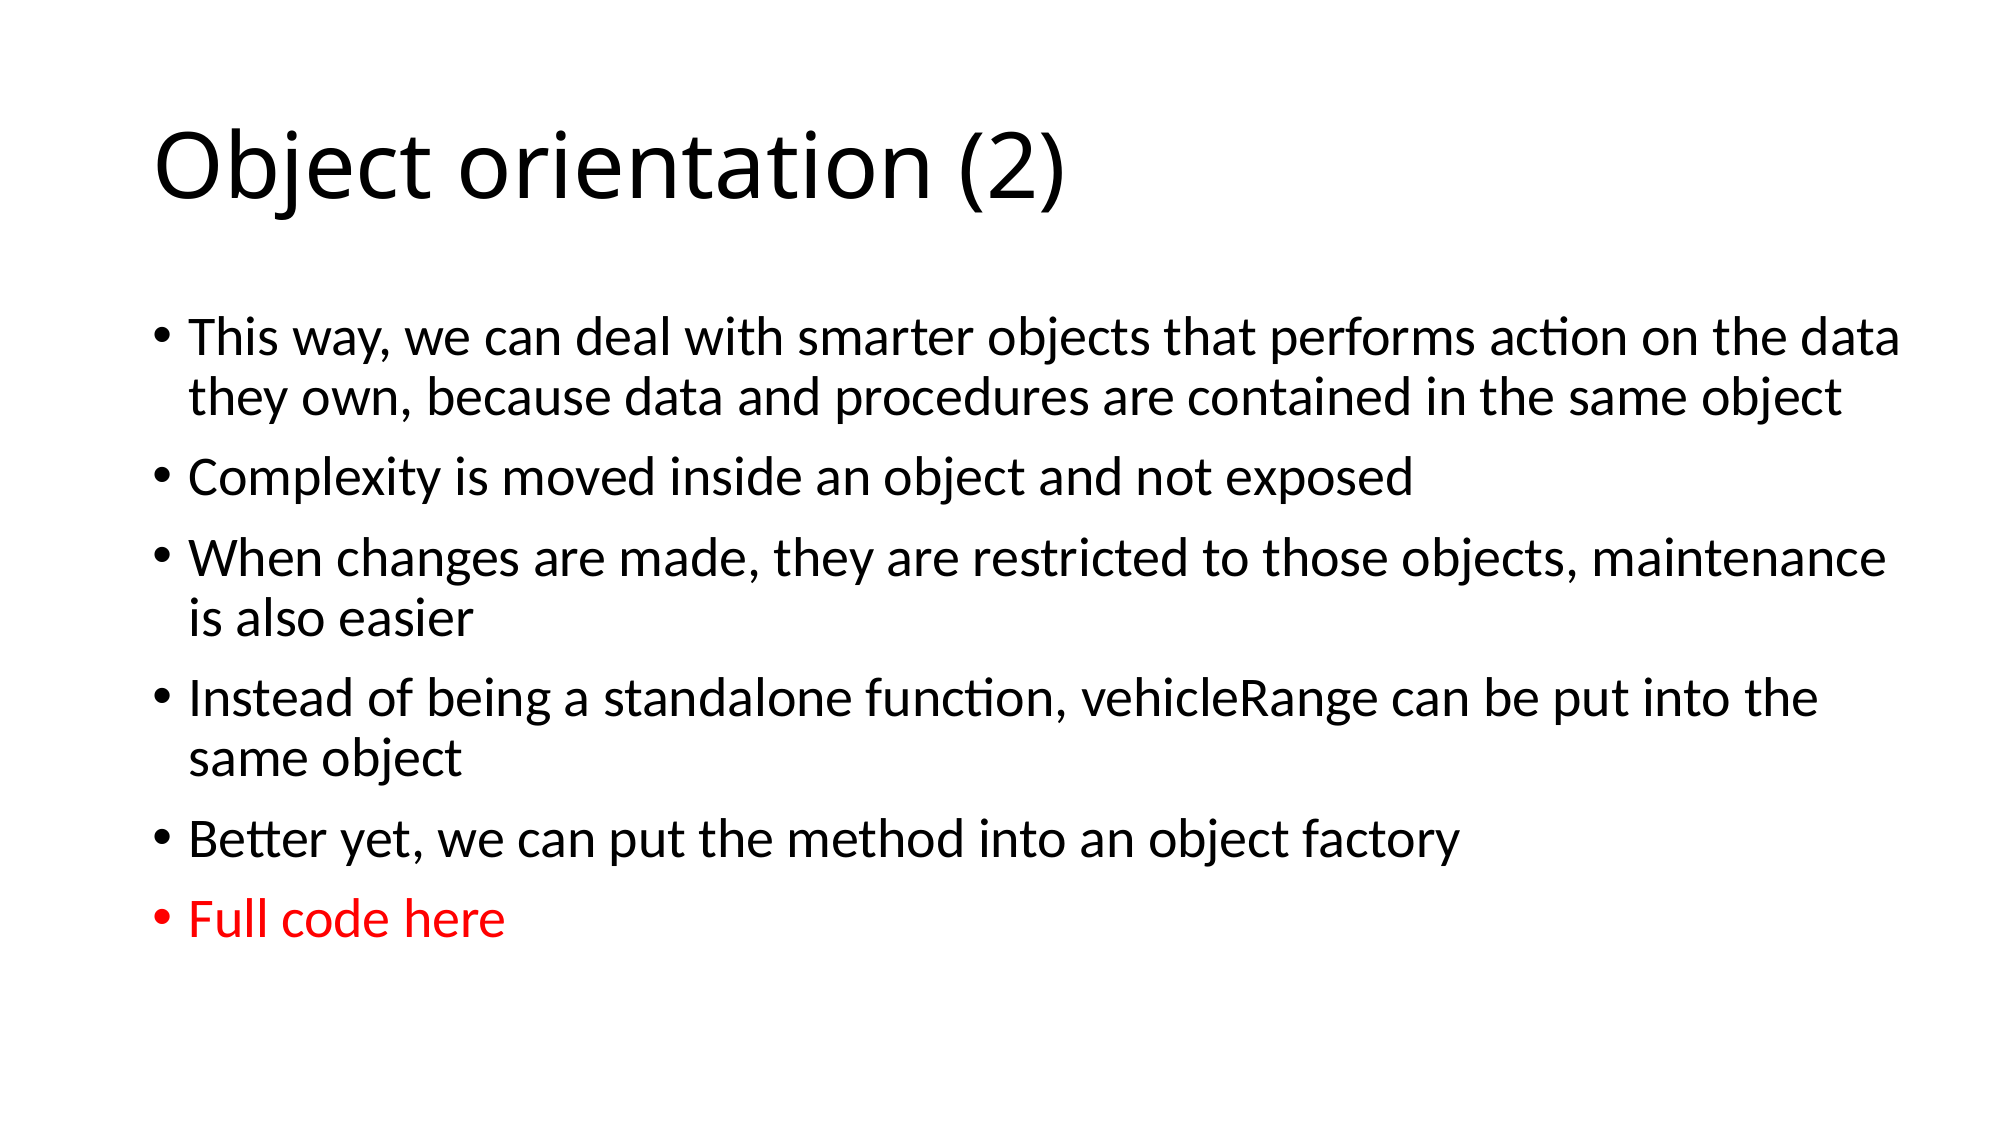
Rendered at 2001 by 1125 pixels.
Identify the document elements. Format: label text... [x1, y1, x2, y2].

list This way, we can deal with smarter objects that performs action on the data they own, because data and procedures are contained in the same object Complexity is moved inside an object and not exposed When changes are made, they are restricted to those objects, maintenance is also easier Instead of being a standalone function, vehicleRange can be put into the same object Better yet, we can put the method into an object factory Full code here [137, 299, 1938, 1014]
title Object orientation (2) [137, 59, 1863, 278]
